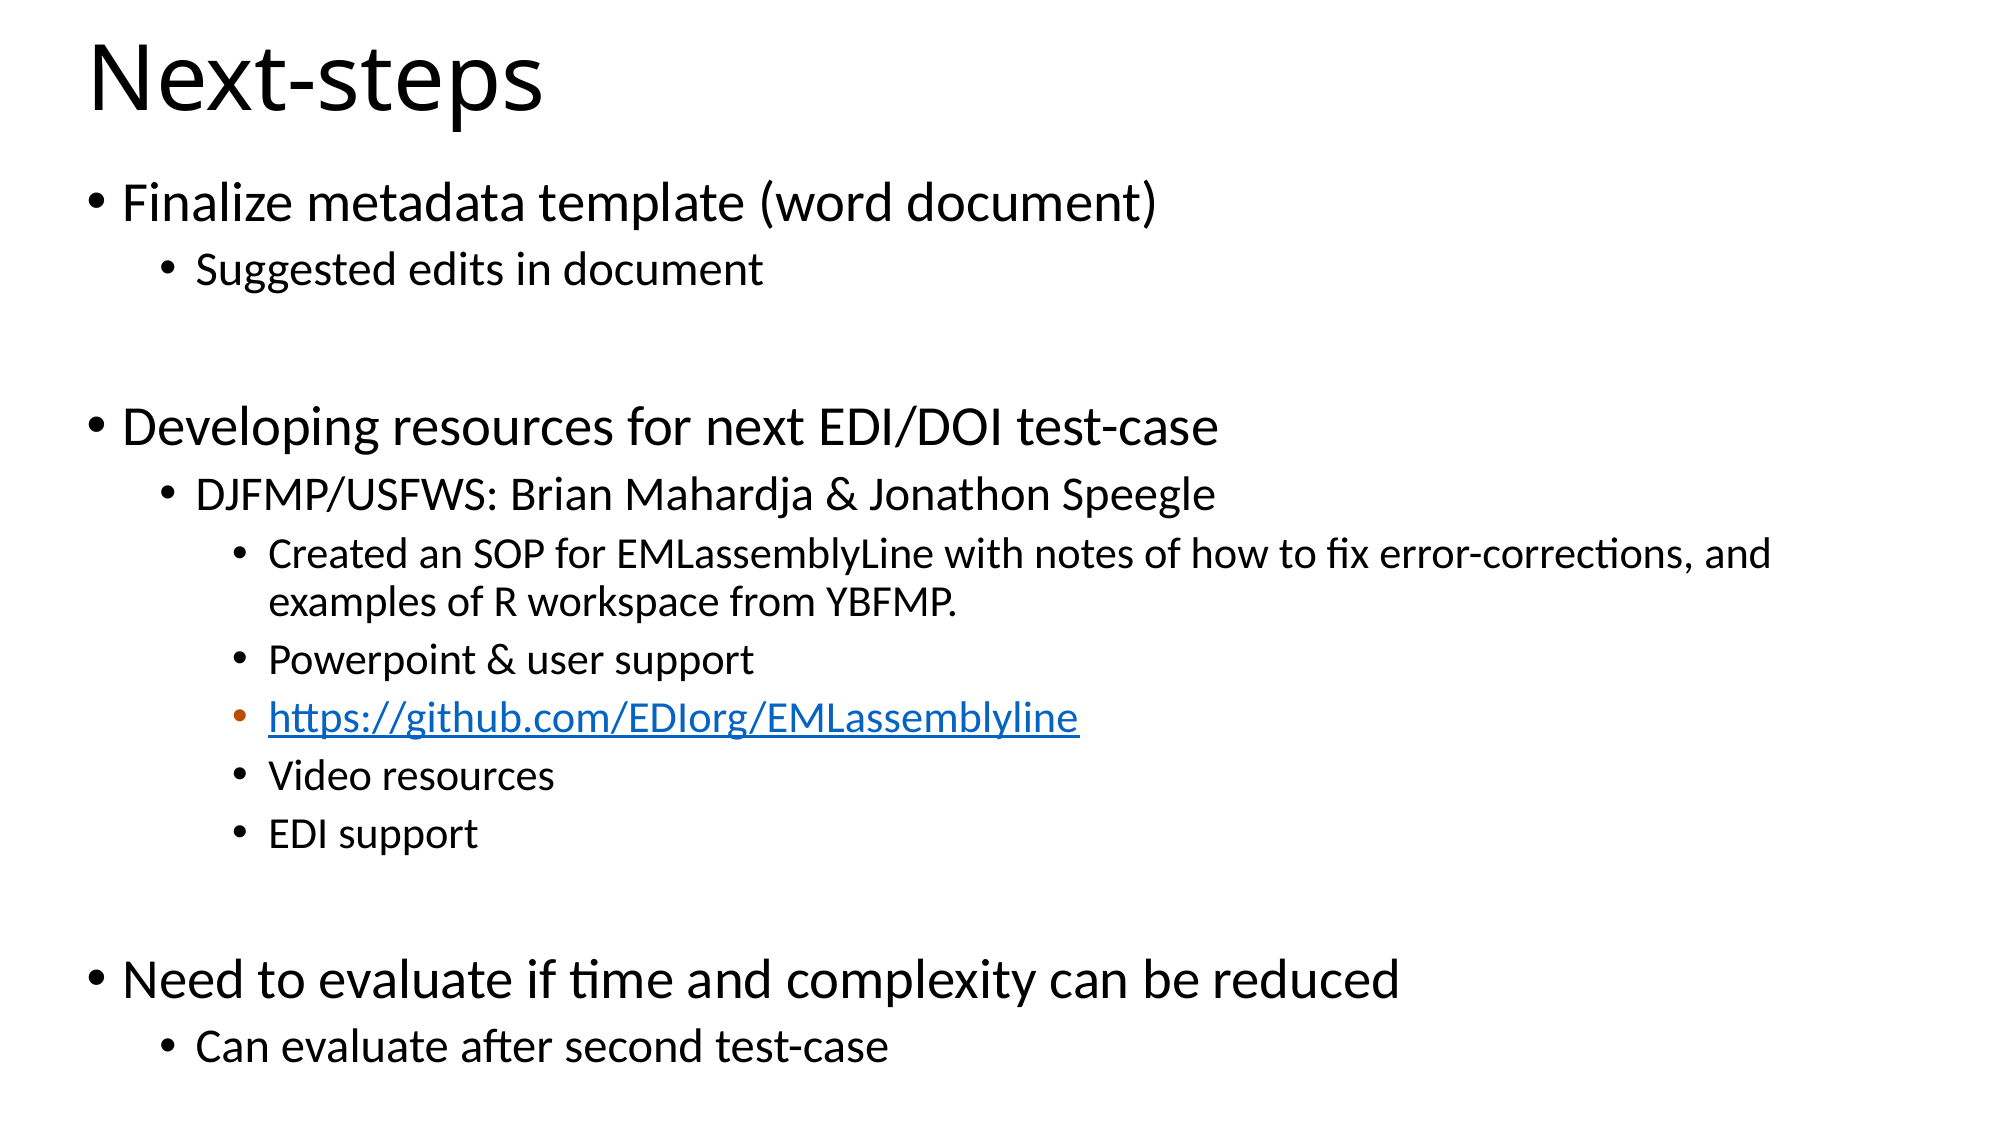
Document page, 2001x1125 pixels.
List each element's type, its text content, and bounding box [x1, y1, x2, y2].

text_box Next-steps [71, 0, 1797, 190]
list Finalize metadata template (word document) Suggested edits in document Developing resources for next EDI/DOI test-case DJFMP/USFWS: Brian Mahardja & Jonathon Speegle Created an SOP for EMLassemblyLine with notes of how to fix error-corrections, and examples of R workspace from YBFMP. Powerpoint & user support https://github.com/EDIorg/EMLassemblyline Video resources EDI support Need to evaluate if time and complexity can be reduced Can evaluate after second test-case [71, 190, 1797, 1082]
